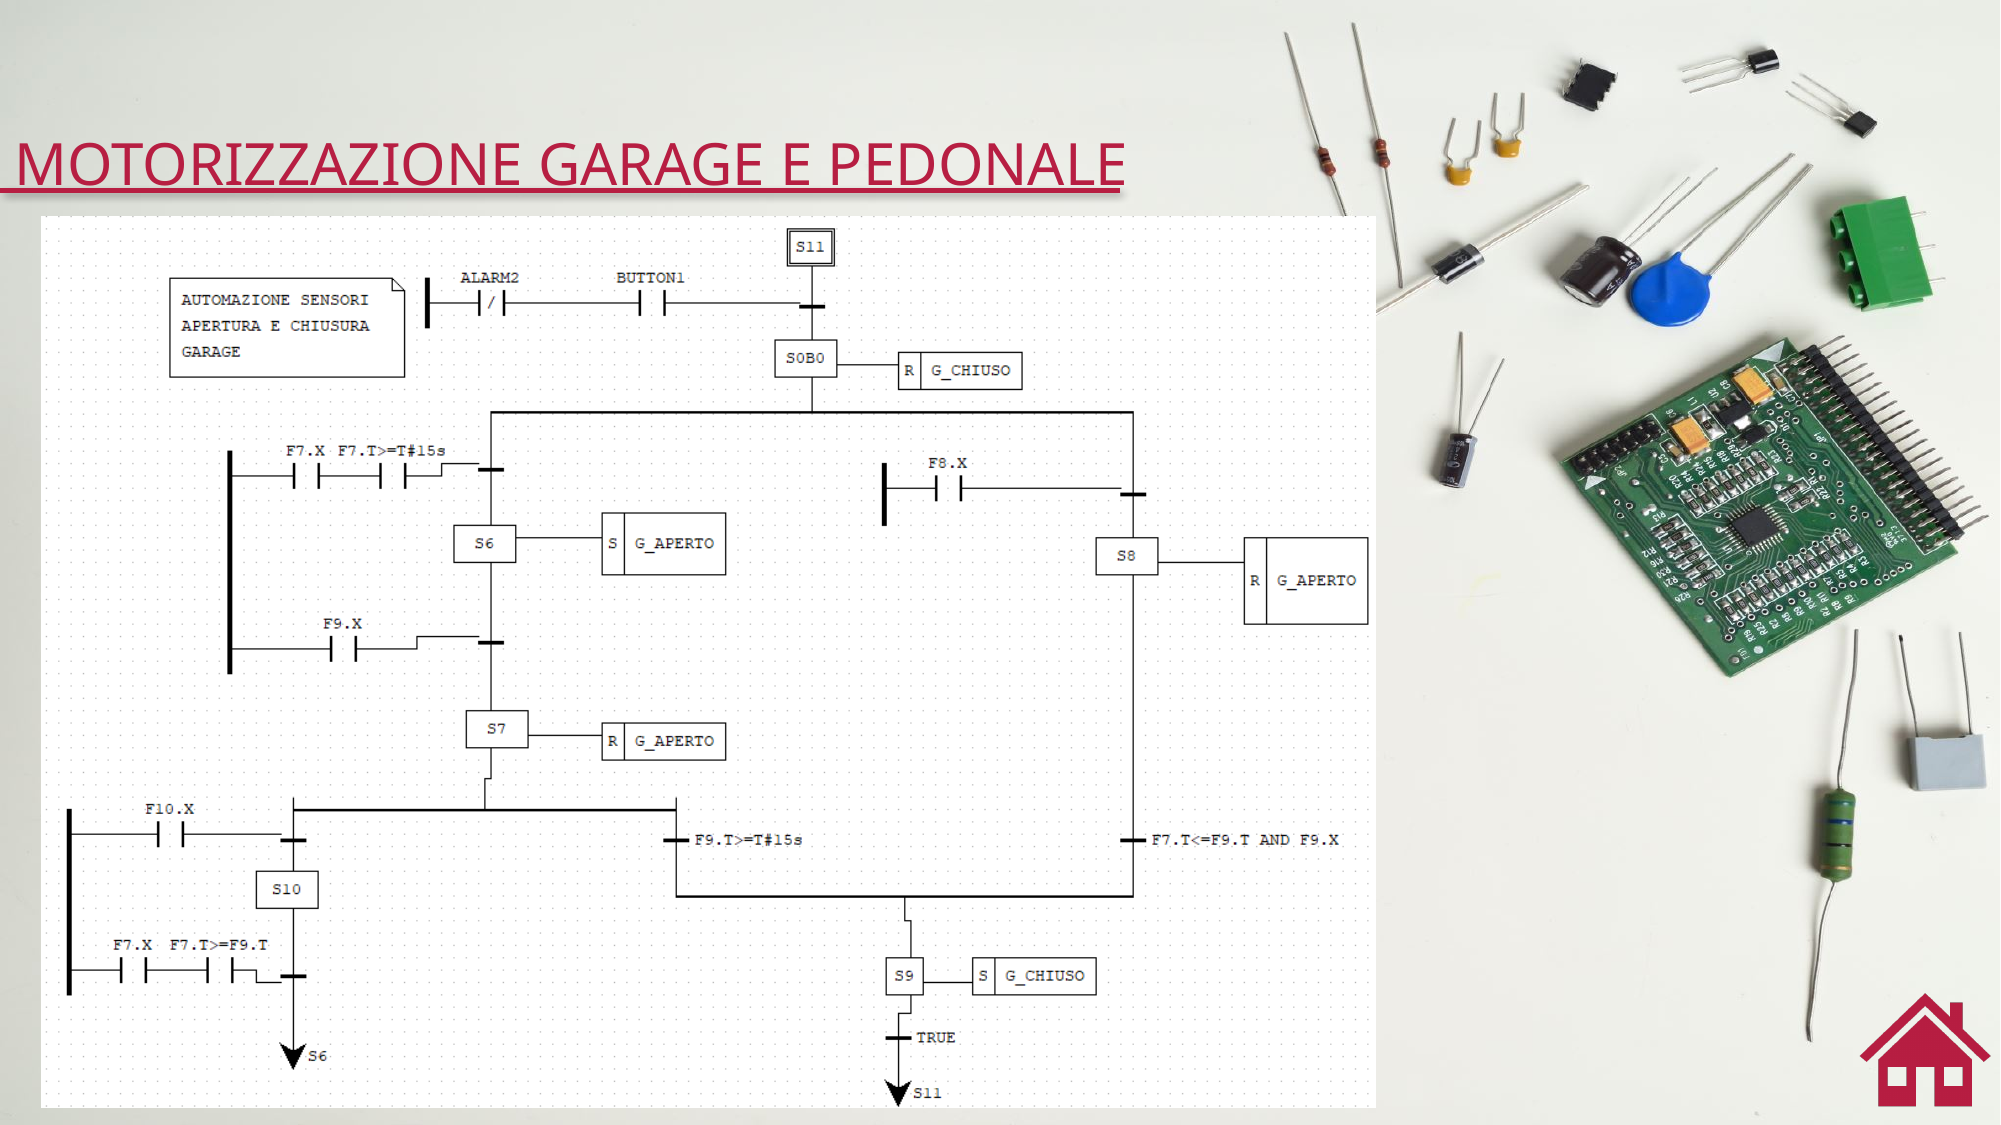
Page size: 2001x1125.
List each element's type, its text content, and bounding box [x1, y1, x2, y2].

picture [0, 0, 2001, 1125]
text_box MOTORIZZAZIONE GARAGE E PEDONALE [0, 119, 1228, 205]
